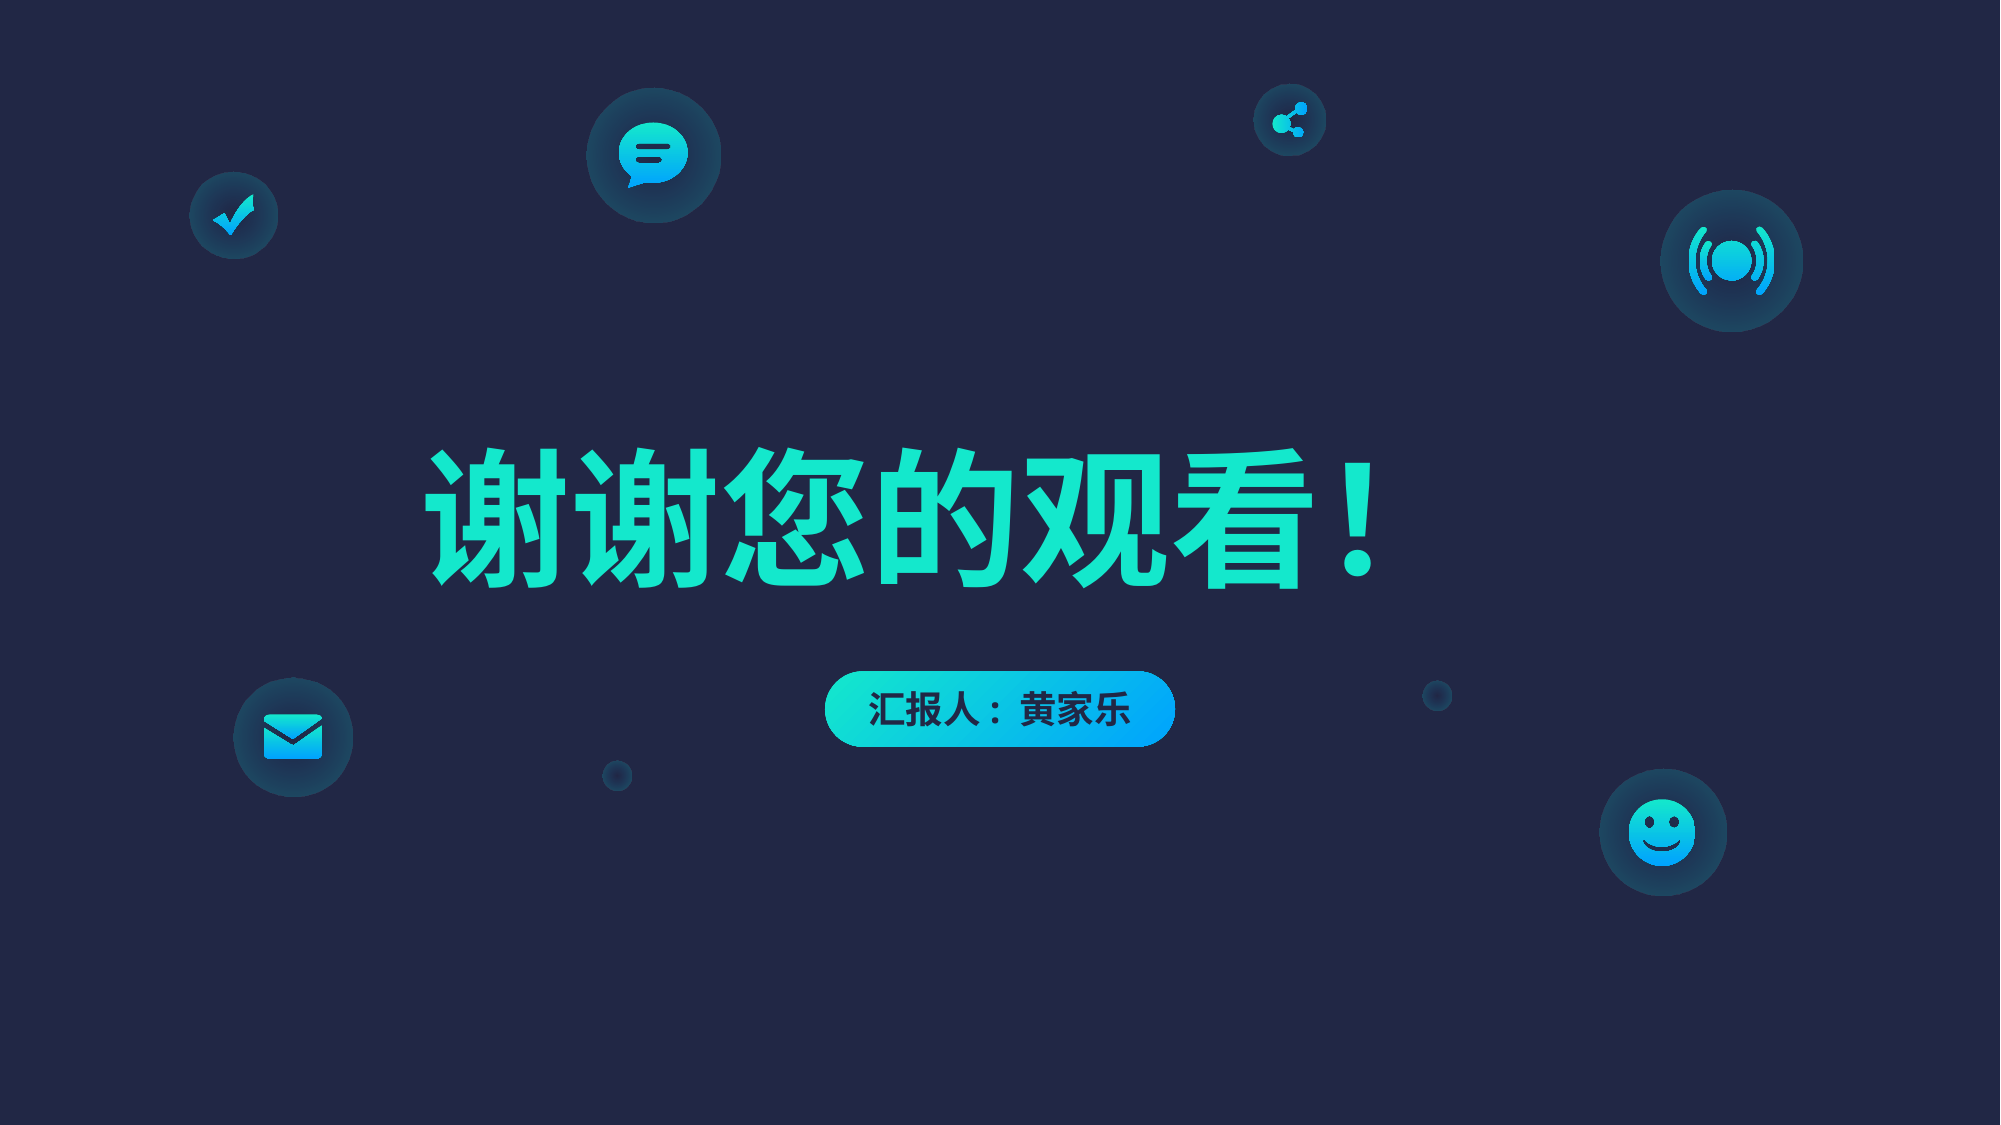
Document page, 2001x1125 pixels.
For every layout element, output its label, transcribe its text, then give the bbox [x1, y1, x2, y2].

text_box [212, 194, 254, 236]
text_box [838, 739, 1162, 748]
text_box [1272, 102, 1308, 138]
text_box [189, 171, 278, 259]
text_box 谢谢您的观看！ [405, 418, 1764, 613]
text_box [1628, 799, 1696, 866]
text_box [1660, 189, 1803, 332]
text_box [602, 760, 632, 791]
text_box [586, 87, 721, 223]
text_box 汇报人: 黄家乐 [837, 678, 1163, 739]
text_box [1422, 680, 1452, 711]
text_box [823, 680, 837, 738]
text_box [233, 677, 353, 797]
text_box [839, 670, 1161, 678]
text_box [1253, 83, 1326, 156]
text_box [1599, 768, 1727, 896]
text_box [1688, 226, 1775, 296]
text_box [1163, 680, 1177, 738]
text_box [618, 122, 688, 188]
